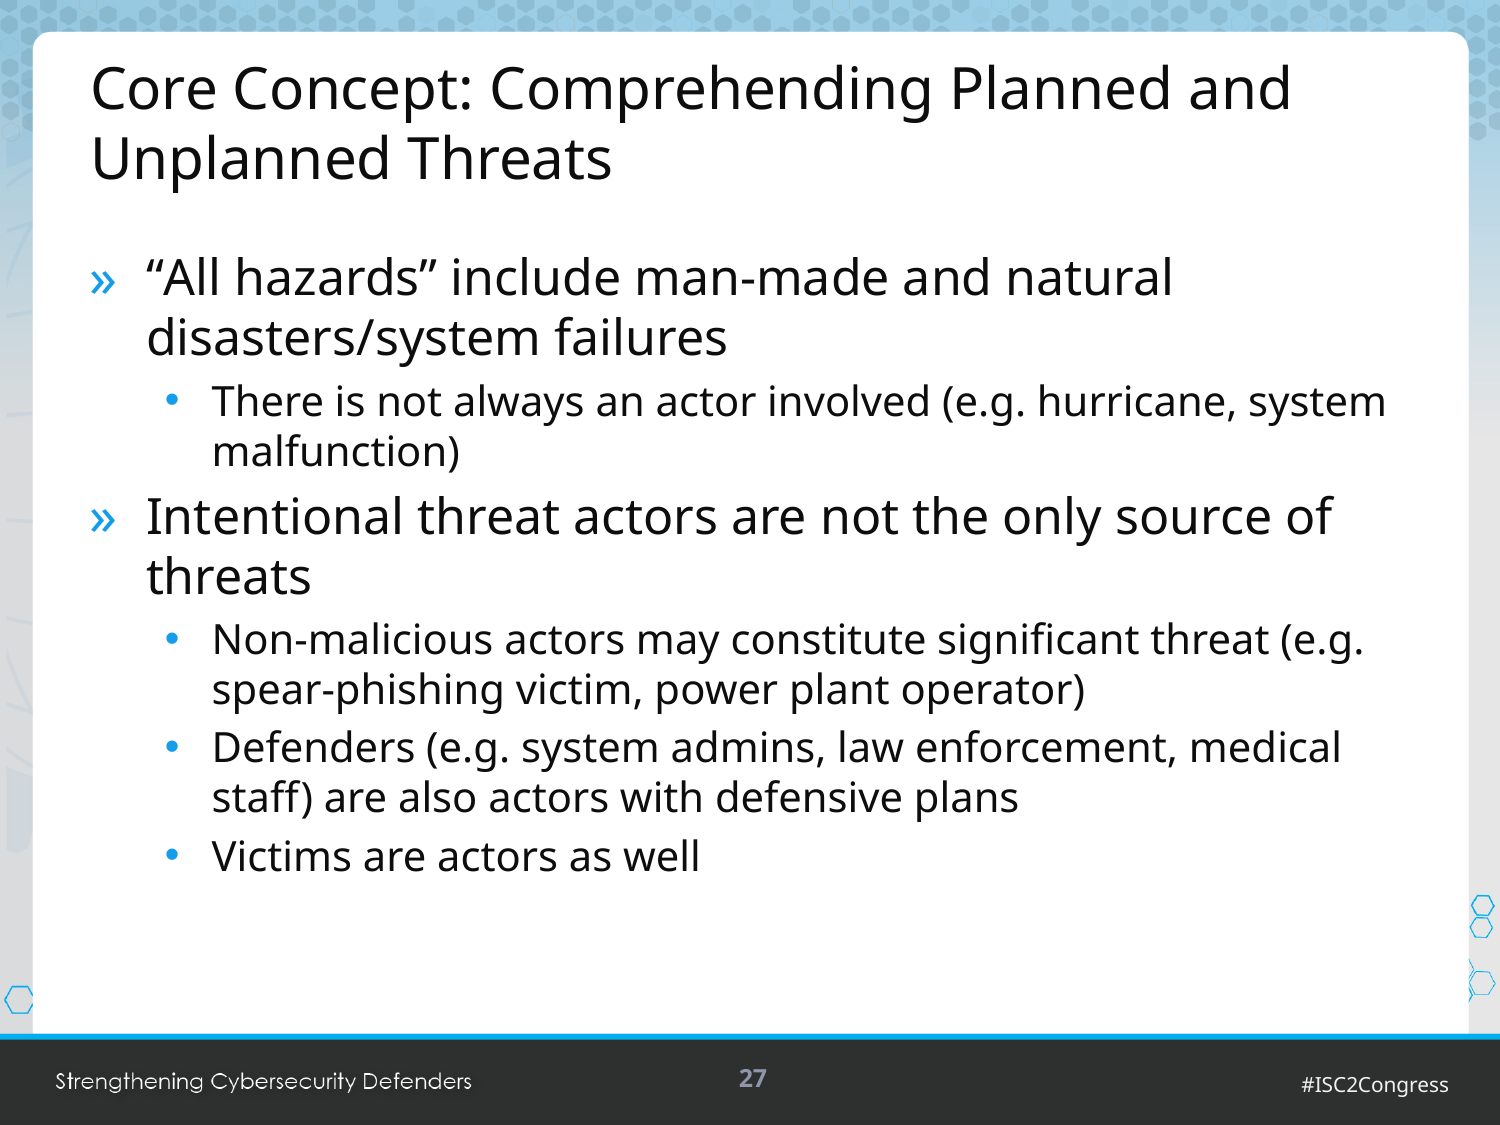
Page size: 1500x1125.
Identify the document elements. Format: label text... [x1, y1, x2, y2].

picture [0, 0, 1500, 1033]
picture [0, 1040, 1500, 1125]
title Core Concept: Comprehending Planned and Unplanned Threats [75, 42, 1390, 200]
list “All hazards” include man-made and natural disasters/system failures There is not always an actor involved (e.g. hurricane, system malfunction) Intentional threat actors are not the only source of threats Non-malicious actors may constitute significant threat (e.g. spear-phishing victim, power plant operator) Defenders (e.g. system admins, law enforcement, medical staff) are also actors with defensive plans Victims are actors as well [75, 238, 1425, 977]
